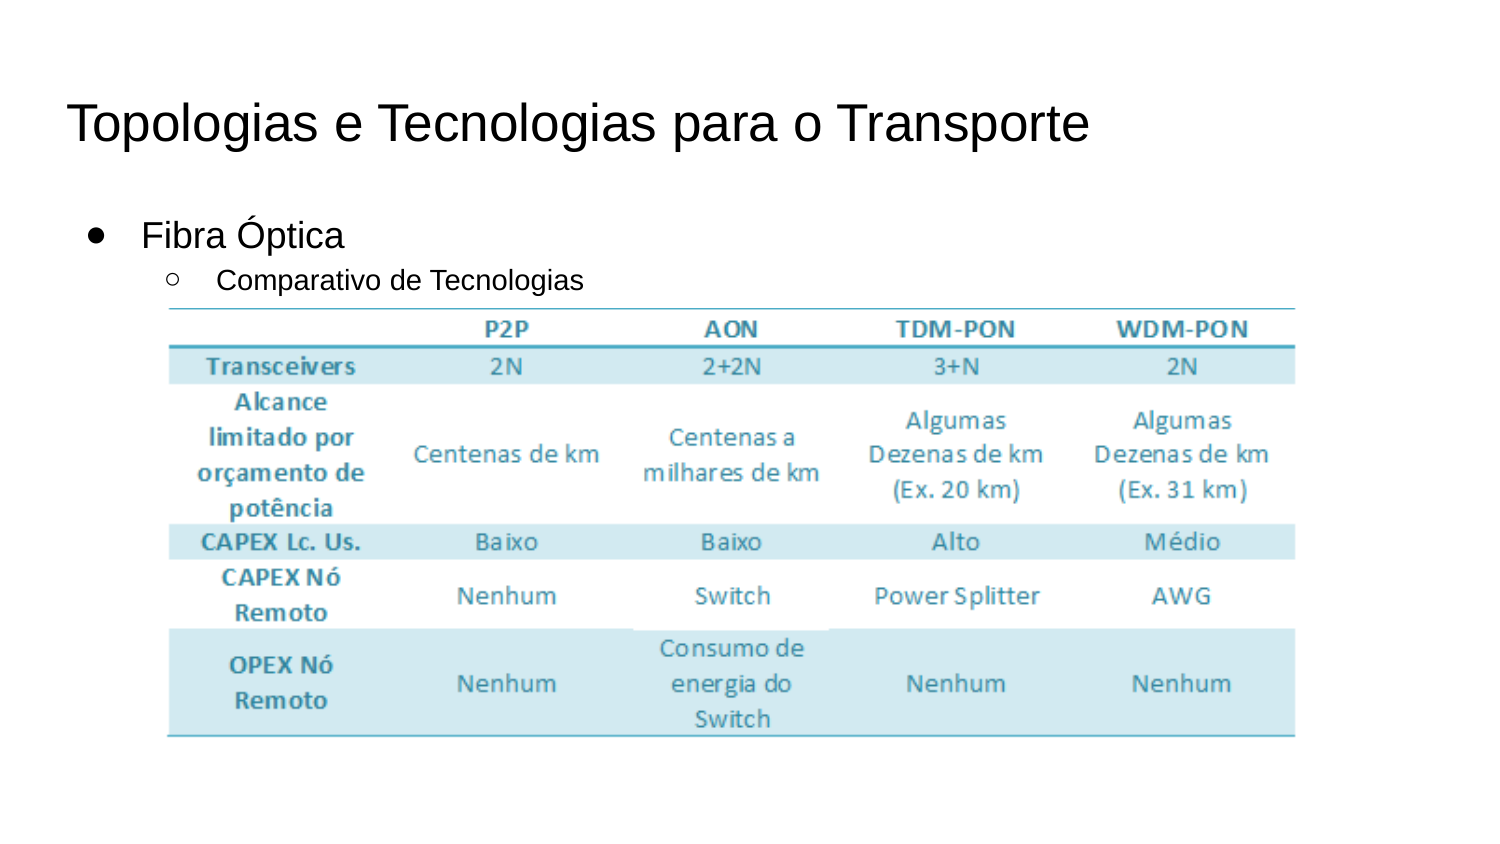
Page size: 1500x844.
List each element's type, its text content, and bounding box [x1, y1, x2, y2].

list Fibra Óptica Comparativo de Tecnologias [51, 189, 1449, 750]
picture [162, 308, 1303, 844]
title Topologias e Tecnologias para o Transporte [51, 72, 1449, 167]
